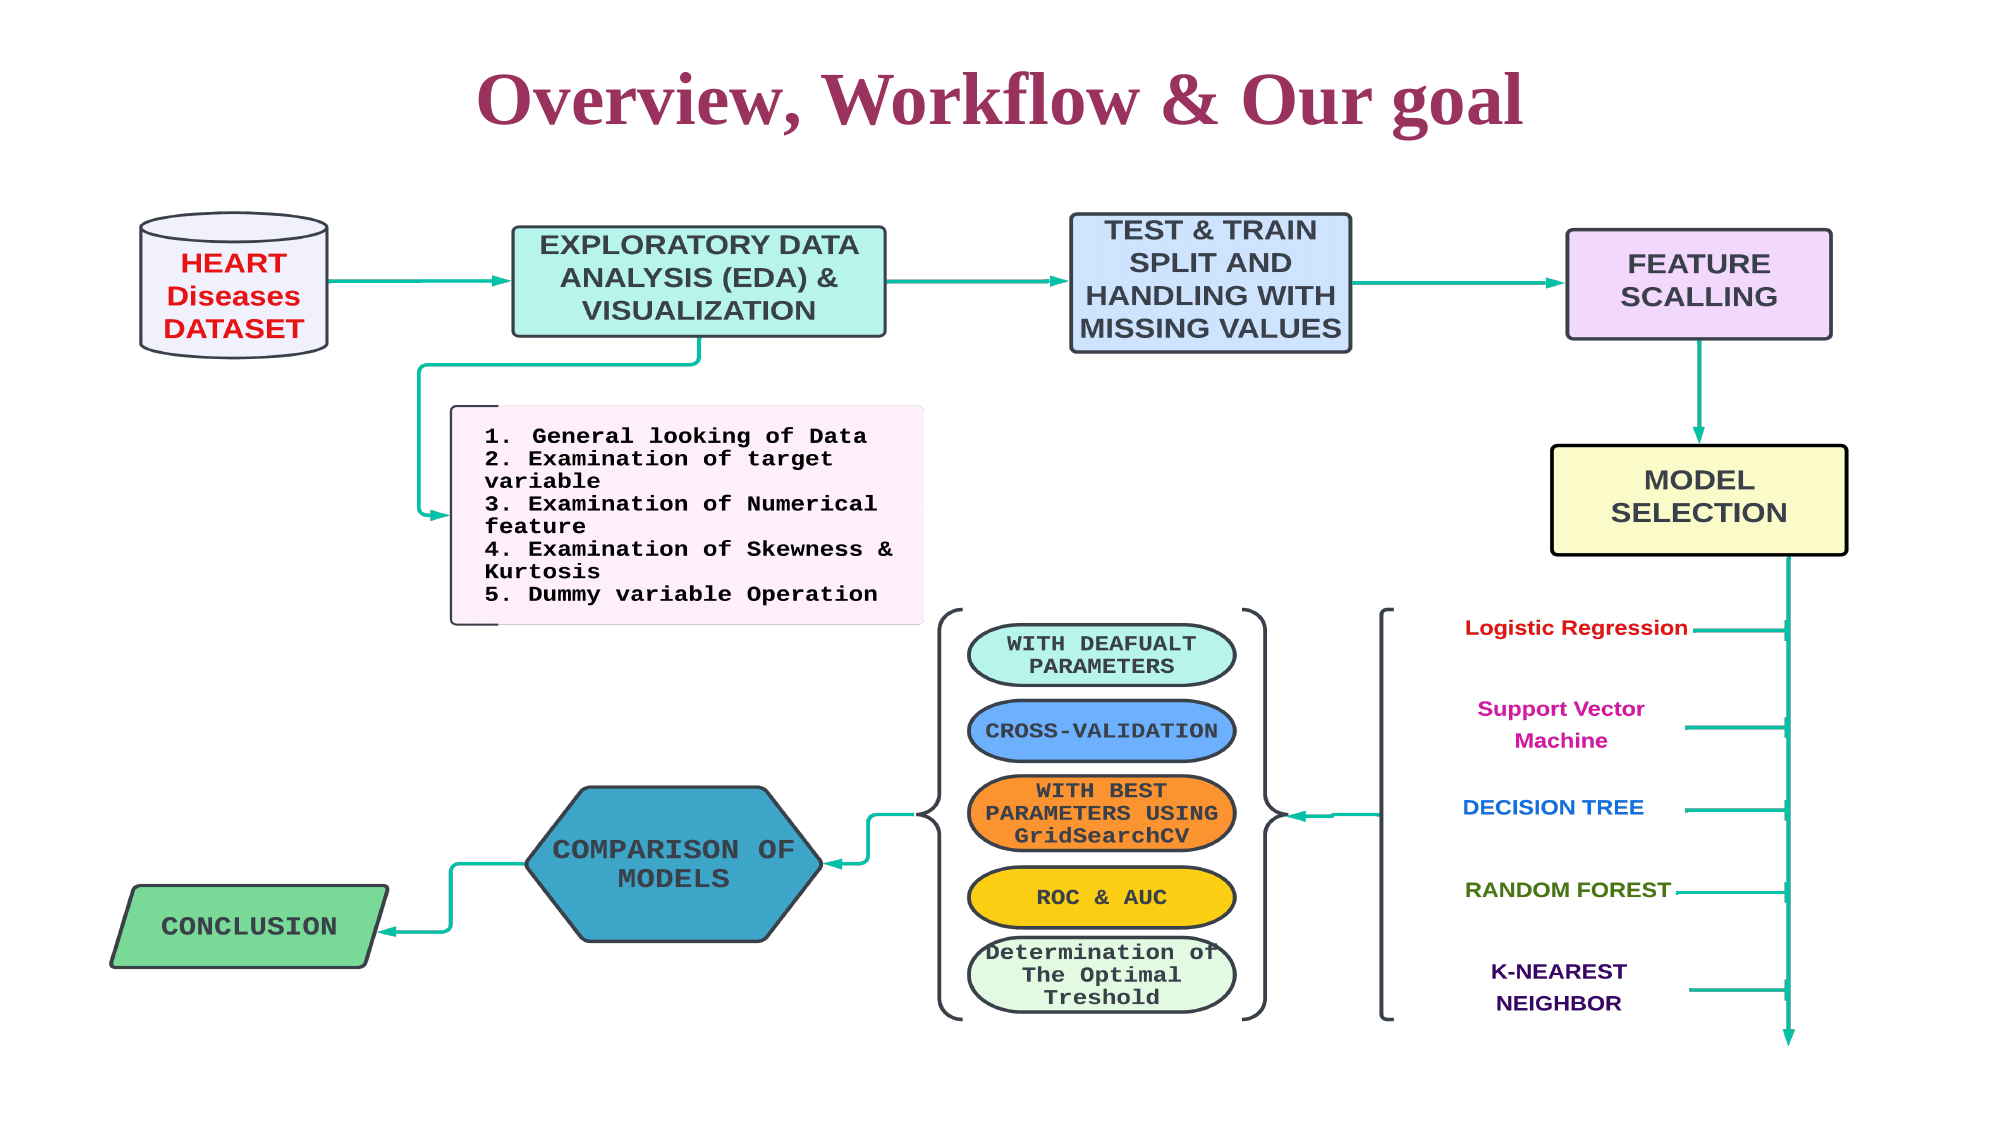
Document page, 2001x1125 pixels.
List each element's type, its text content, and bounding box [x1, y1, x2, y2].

text_box Overview, Workflow & Our goal [32, 28, 1969, 172]
picture [32, 172, 1969, 1098]
